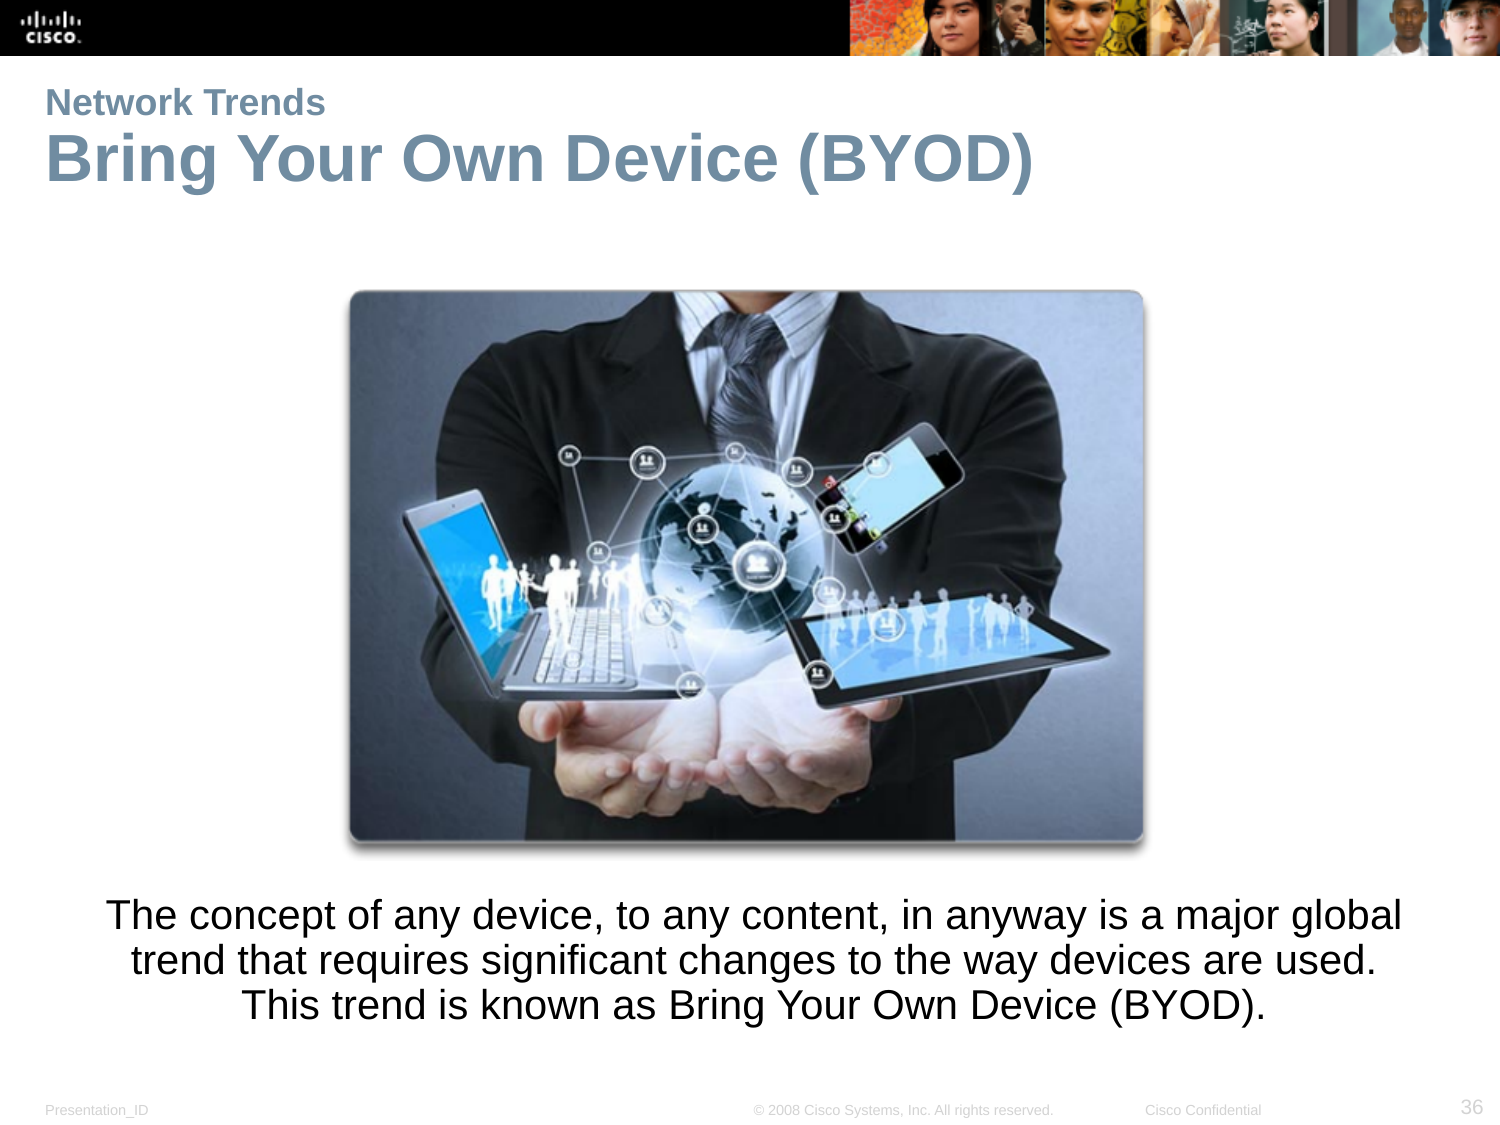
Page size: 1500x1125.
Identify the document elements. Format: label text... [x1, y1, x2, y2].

picture [0, 0, 1500, 56]
title Network Trends Bring Your Own Device (BYOD) [31, 64, 1471, 203]
picture [337, 279, 1162, 862]
text_box The concept of any device, to any content, in anyway is a major global trend that requires significant changes to the way devices are used. This trend is known as Bring Your Own Device (BYOD). [74, 885, 1435, 1036]
